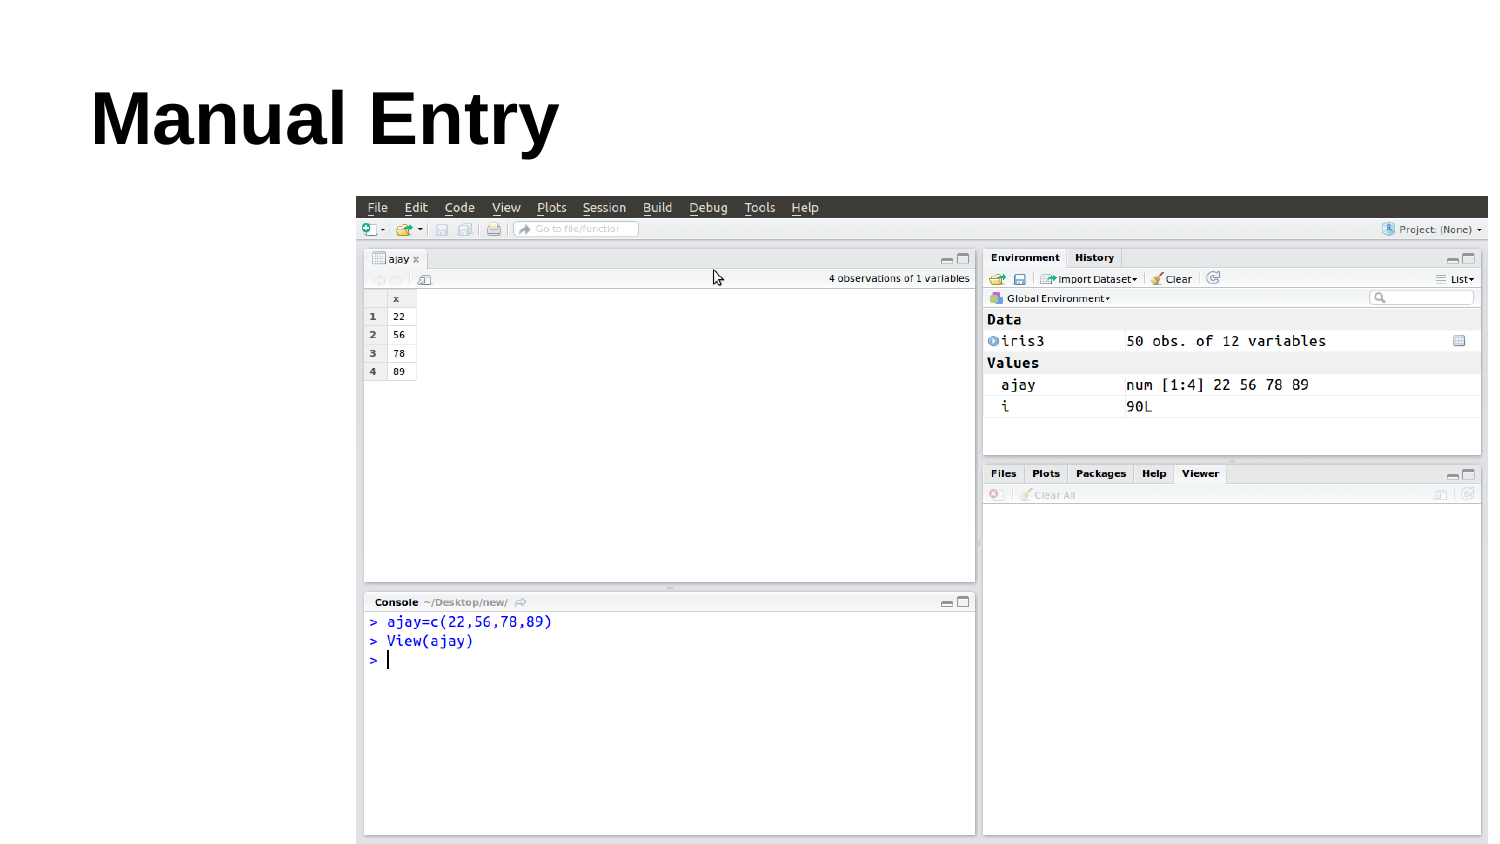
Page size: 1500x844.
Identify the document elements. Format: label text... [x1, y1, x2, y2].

picture [356, 196, 1488, 844]
title Manual Entry [75, 33, 1425, 175]
